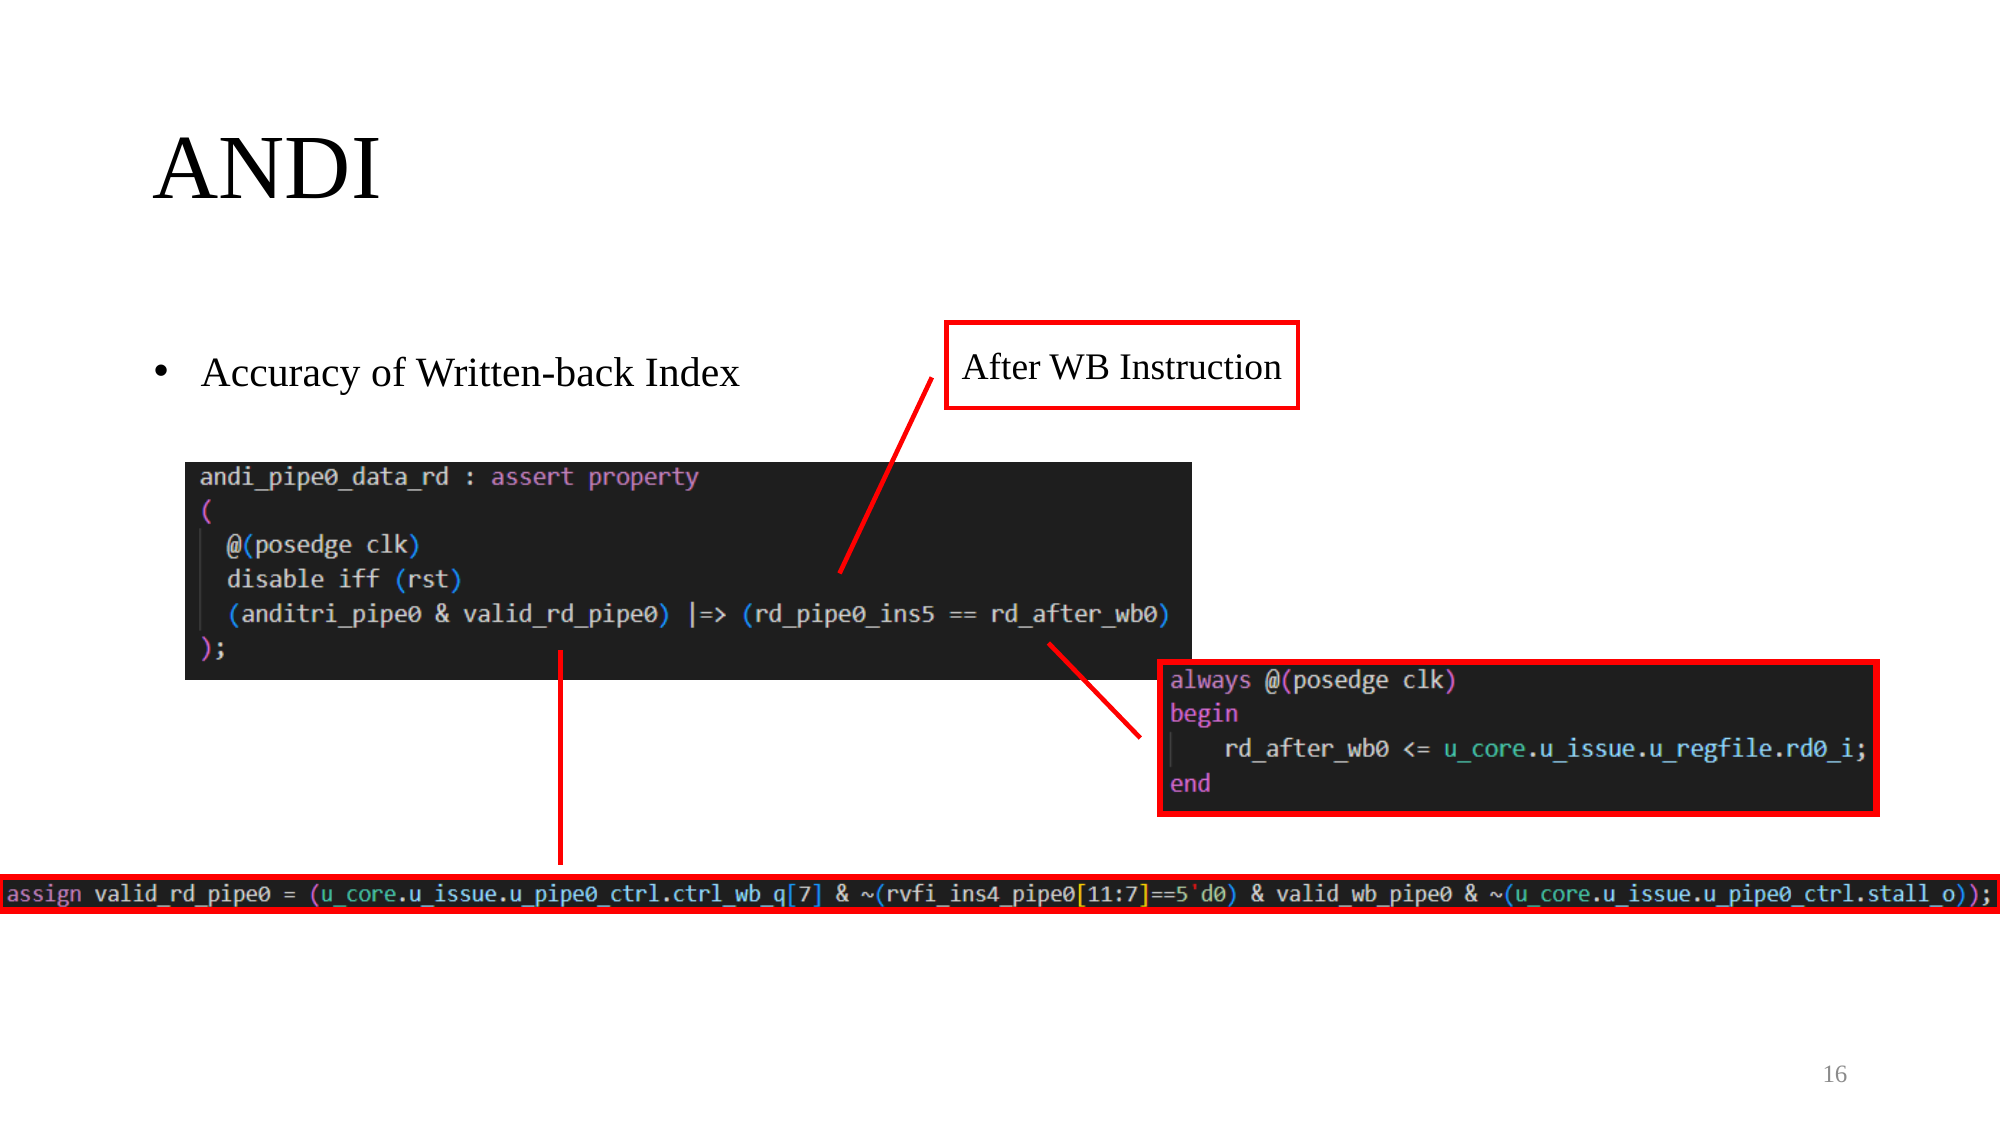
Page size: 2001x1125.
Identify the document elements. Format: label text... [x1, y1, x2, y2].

picture [185, 462, 1877, 814]
text_box [945, 322, 1299, 409]
picture [0, 876, 2000, 911]
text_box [1048, 642, 1141, 738]
title ANDI [137, 59, 1863, 278]
text_box [890, 376, 933, 462]
text_box Accuracy of Written-back Index [138, 337, 756, 403]
slide_number 16 [1412, 1042, 1863, 1103]
